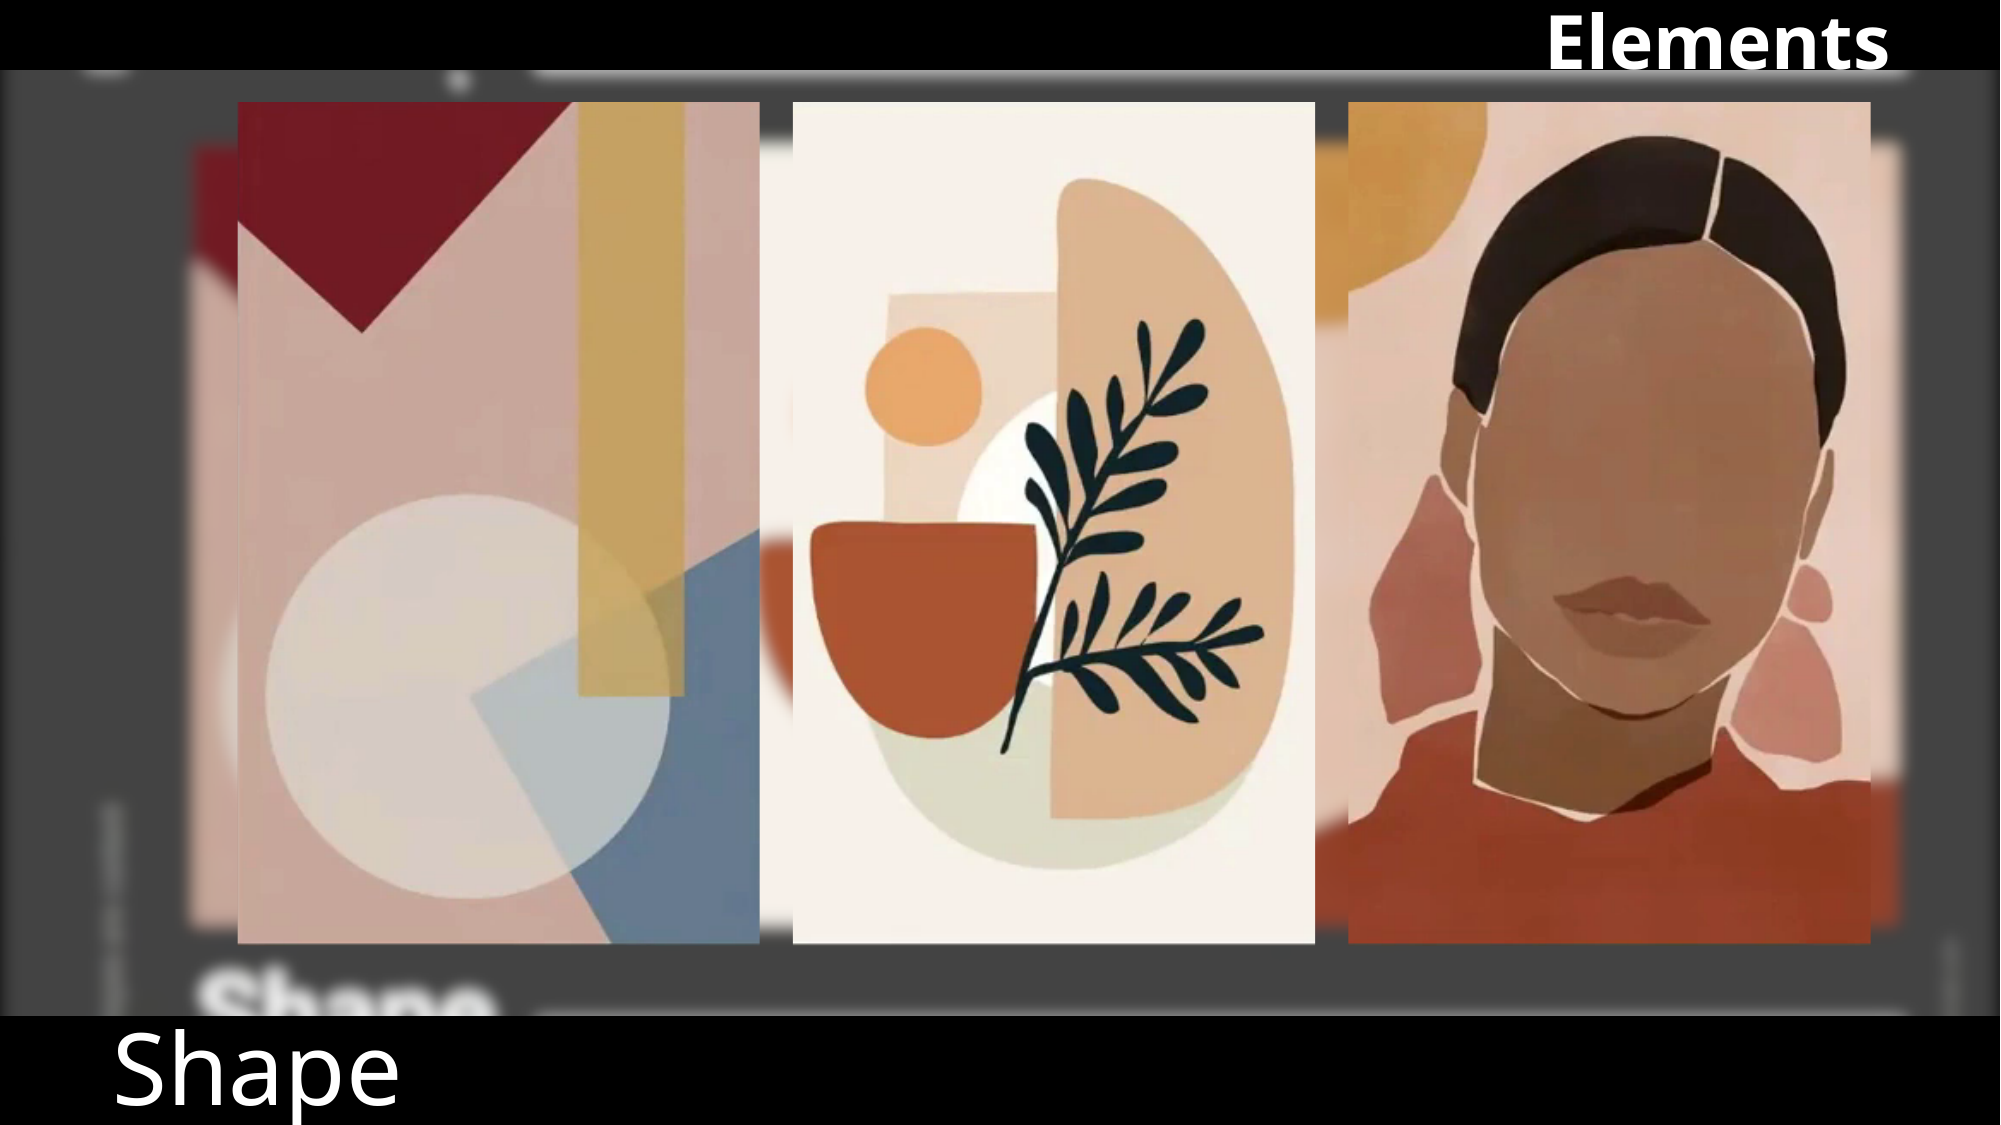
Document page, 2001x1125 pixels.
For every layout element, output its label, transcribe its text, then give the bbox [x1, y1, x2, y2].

picture [0, 70, 2000, 1016]
text_box Elements [1500, 0, 1906, 70]
text_box Shape [97, 1016, 418, 1125]
